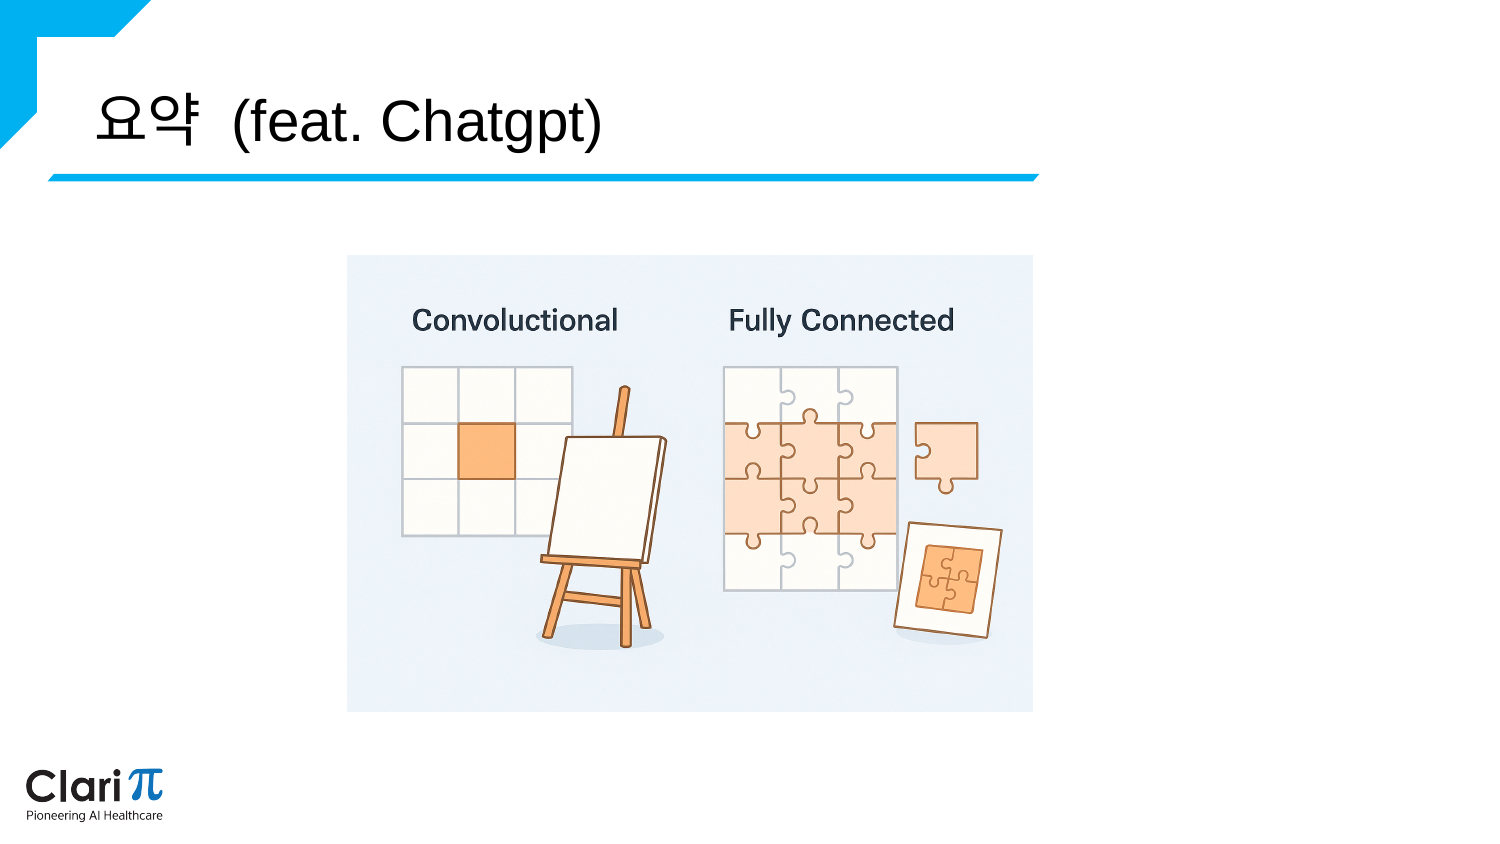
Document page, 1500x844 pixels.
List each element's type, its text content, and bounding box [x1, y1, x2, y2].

picture [347, 255, 1033, 712]
picture [16, 759, 173, 825]
list 요약 (feat. Chatgpt) [75, 75, 1437, 164]
